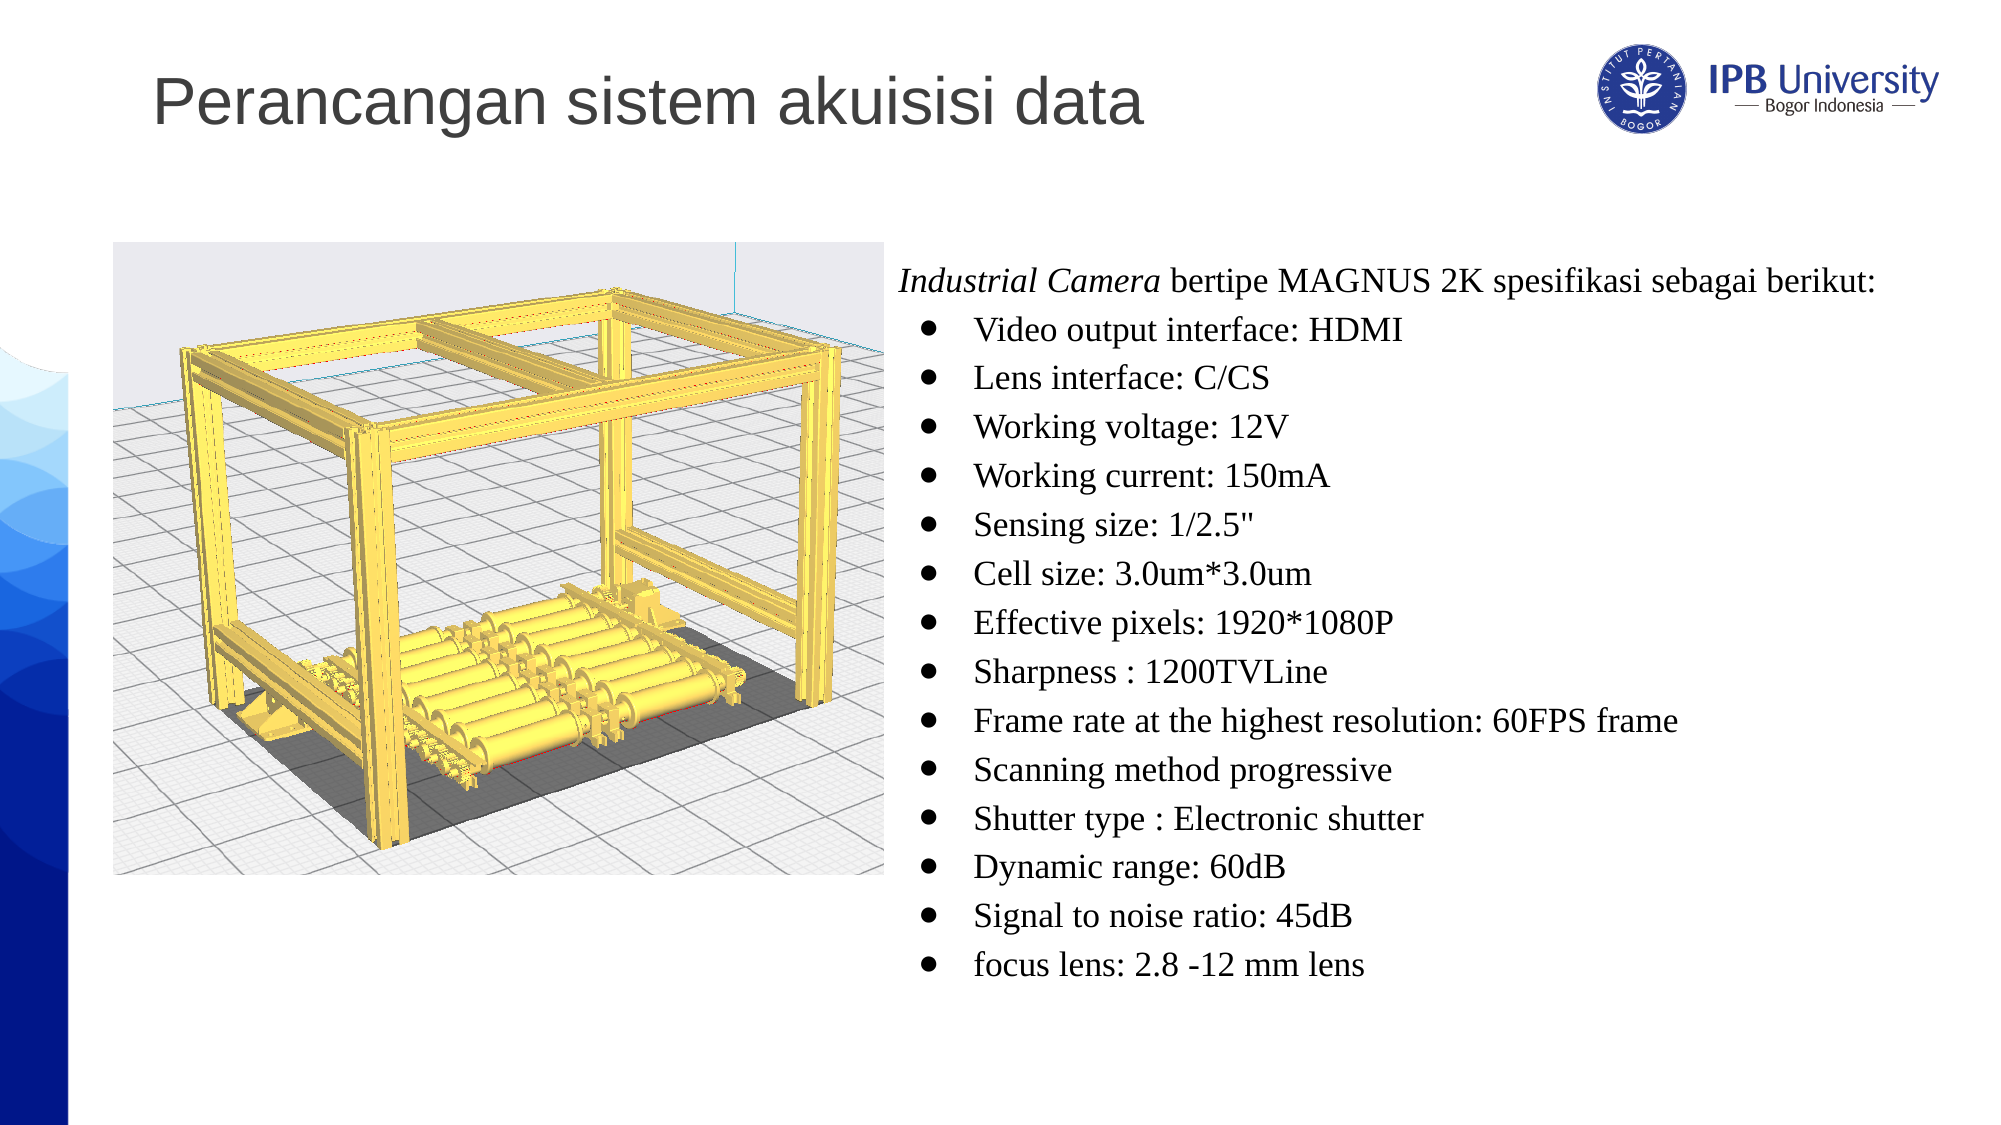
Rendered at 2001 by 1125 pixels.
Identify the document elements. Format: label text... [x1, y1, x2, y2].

picture [112, 242, 884, 875]
list Industrial Camera bertipe MAGNUS 2K spesifikasi sebagai berikut: Video output interface: HDMI Lens interface: C/CS Working voltage: 12V Working current: 150mA Sensing size: 1/2.5" Cell size: 3.0um*3.0um Effective pixels: 1920*1080P Sharpness : 1200TVLine Frame rate at the highest resolution: 60FPS frame Scanning method progressive Shutter type : Electronic shutter Dynamic range: 60dB Signal to noise ratio: 45dB focus lens: 2.8 -12 mm lens [883, 242, 1948, 1024]
title Perancangan sistem akuisisi data [137, 19, 1448, 187]
picture [1597, 44, 1939, 135]
picture [0, 345, 70, 1125]
